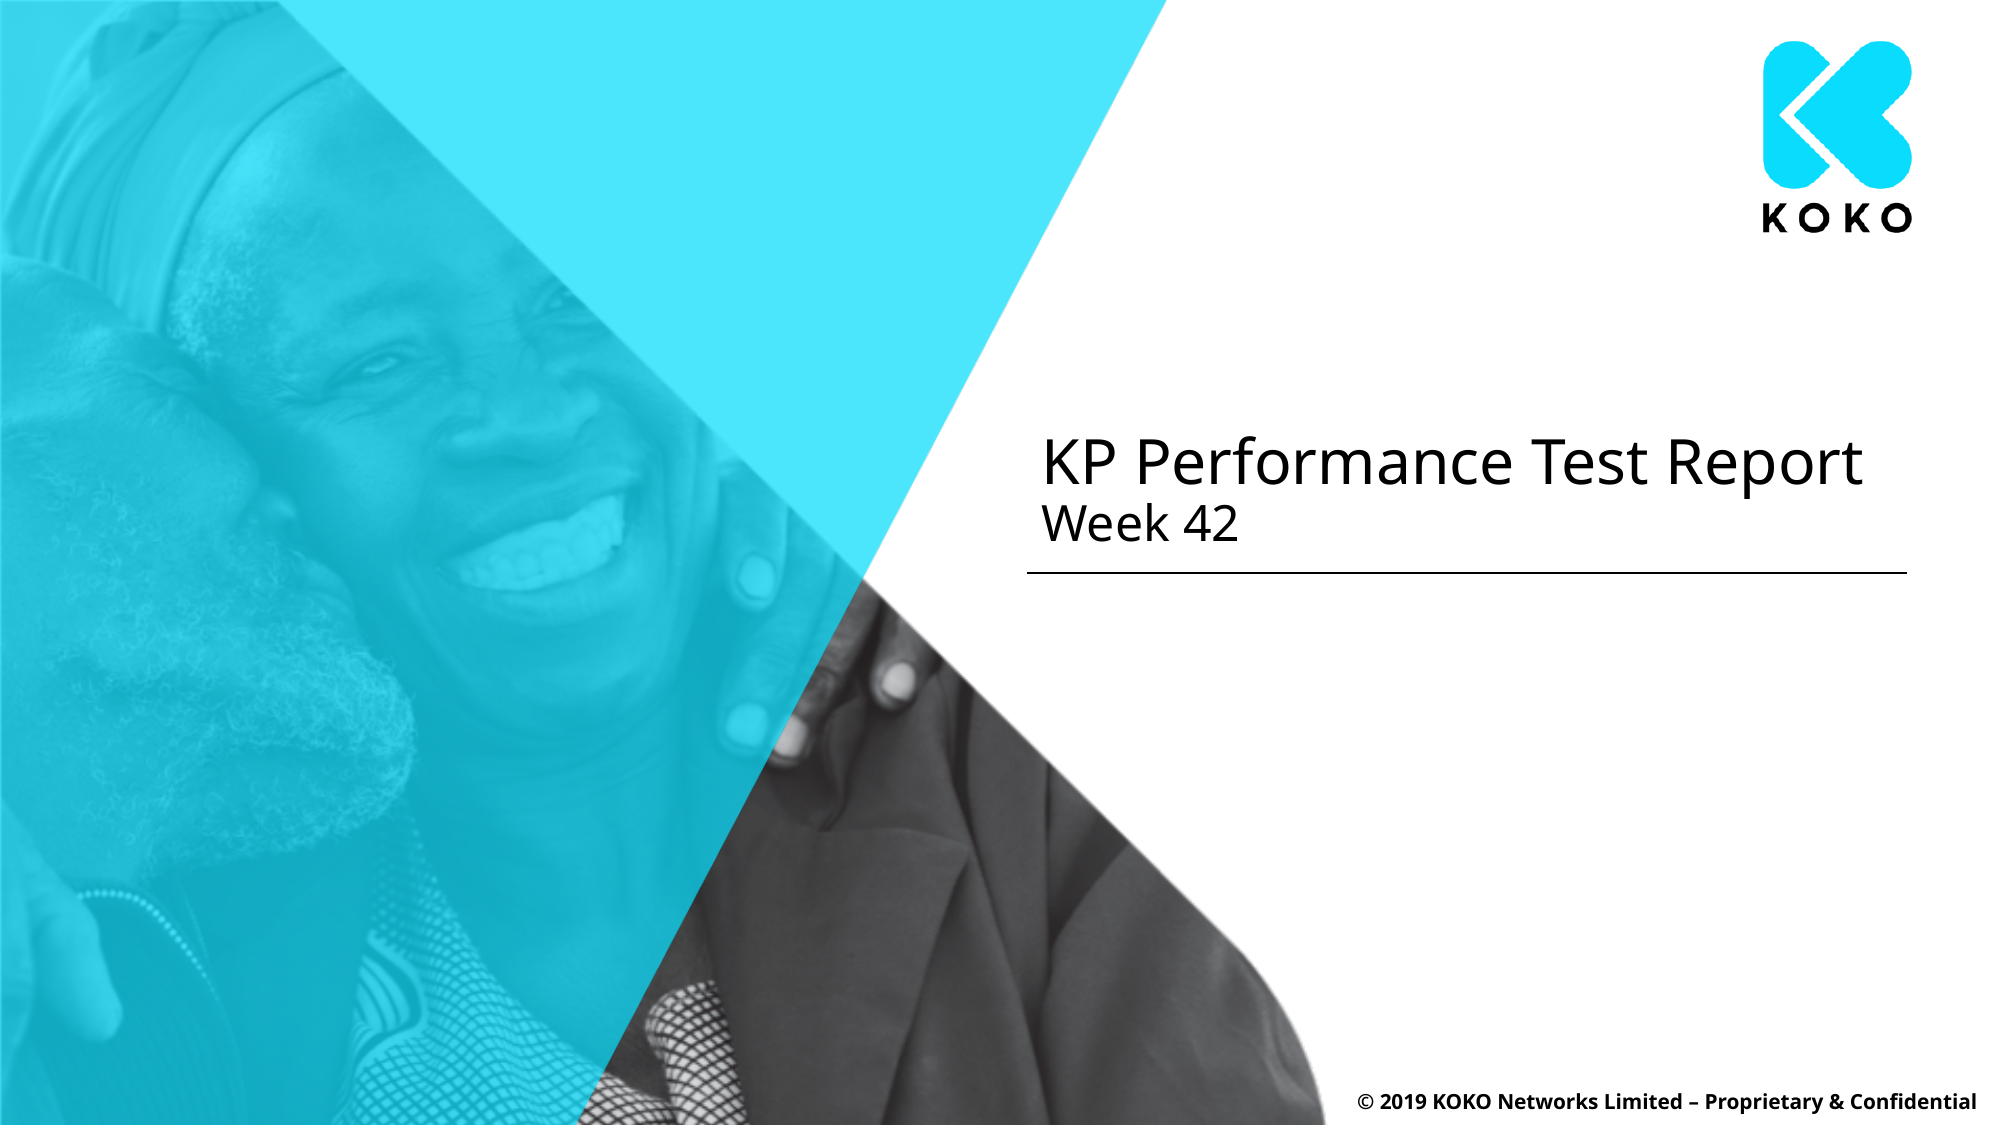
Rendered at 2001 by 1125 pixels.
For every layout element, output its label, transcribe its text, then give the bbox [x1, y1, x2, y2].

title KP Performance Test Report Week 42 [1026, 410, 1908, 572]
picture [1710, 17, 1960, 266]
picture [0, 0, 1328, 1125]
